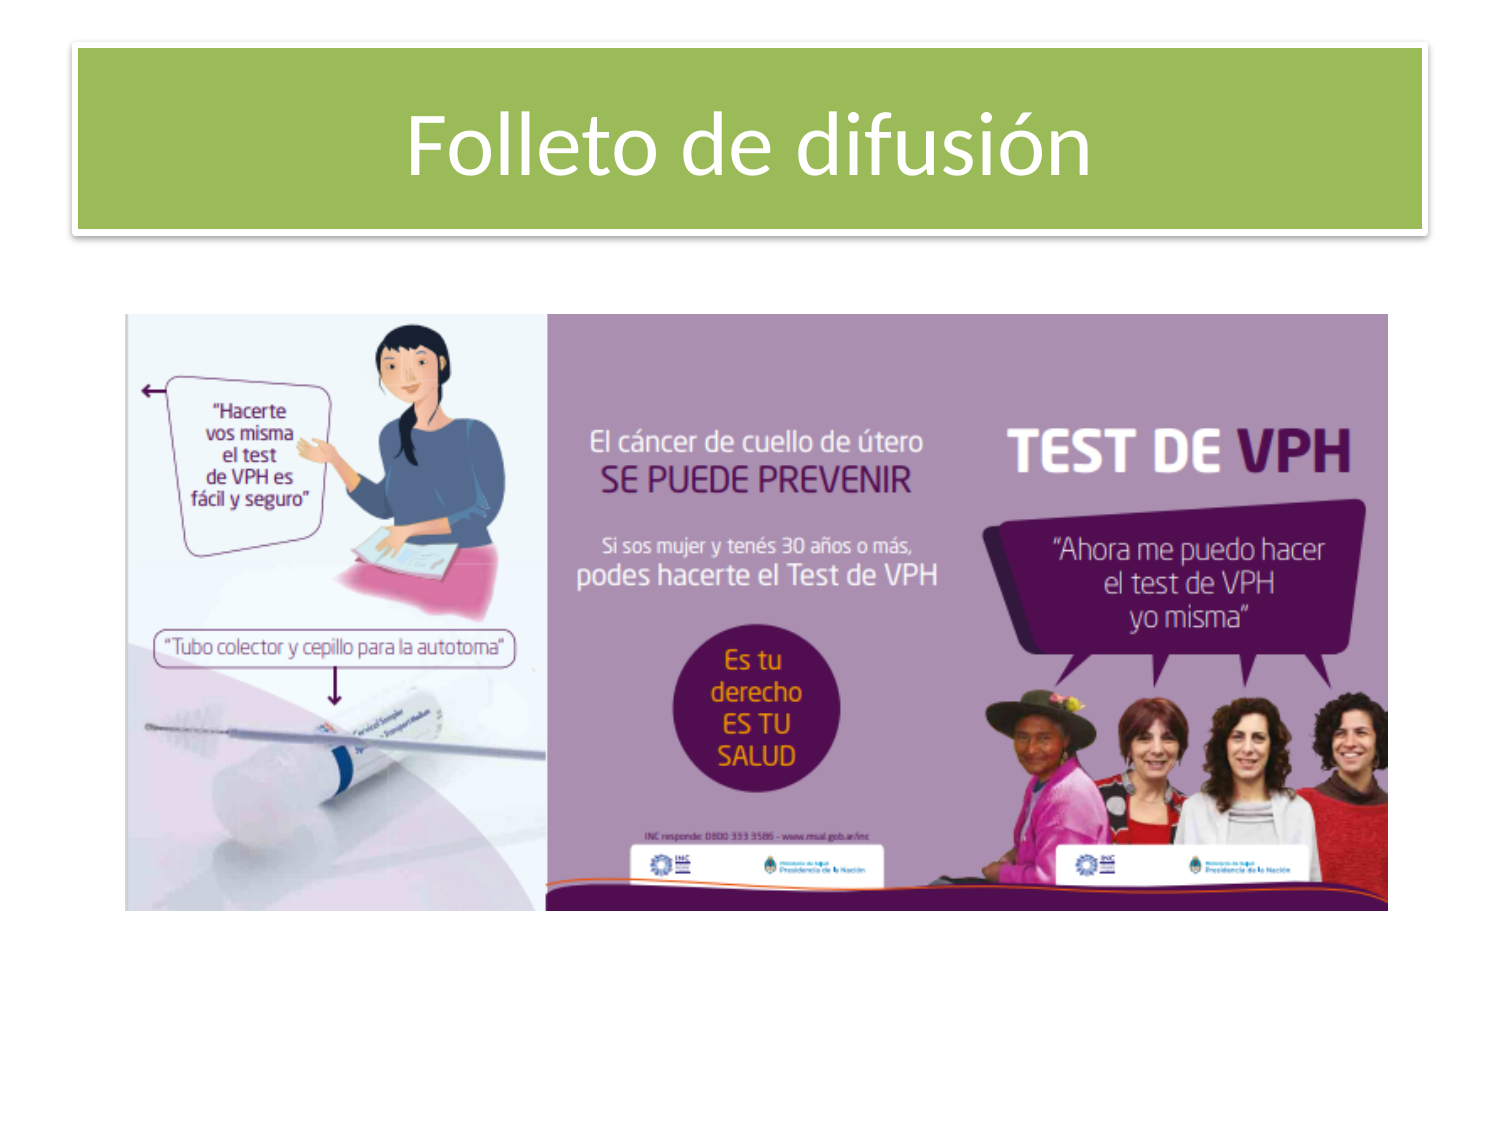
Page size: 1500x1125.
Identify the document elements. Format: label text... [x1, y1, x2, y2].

title Folleto de difusión [72, 42, 1428, 236]
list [125, 314, 1389, 911]
